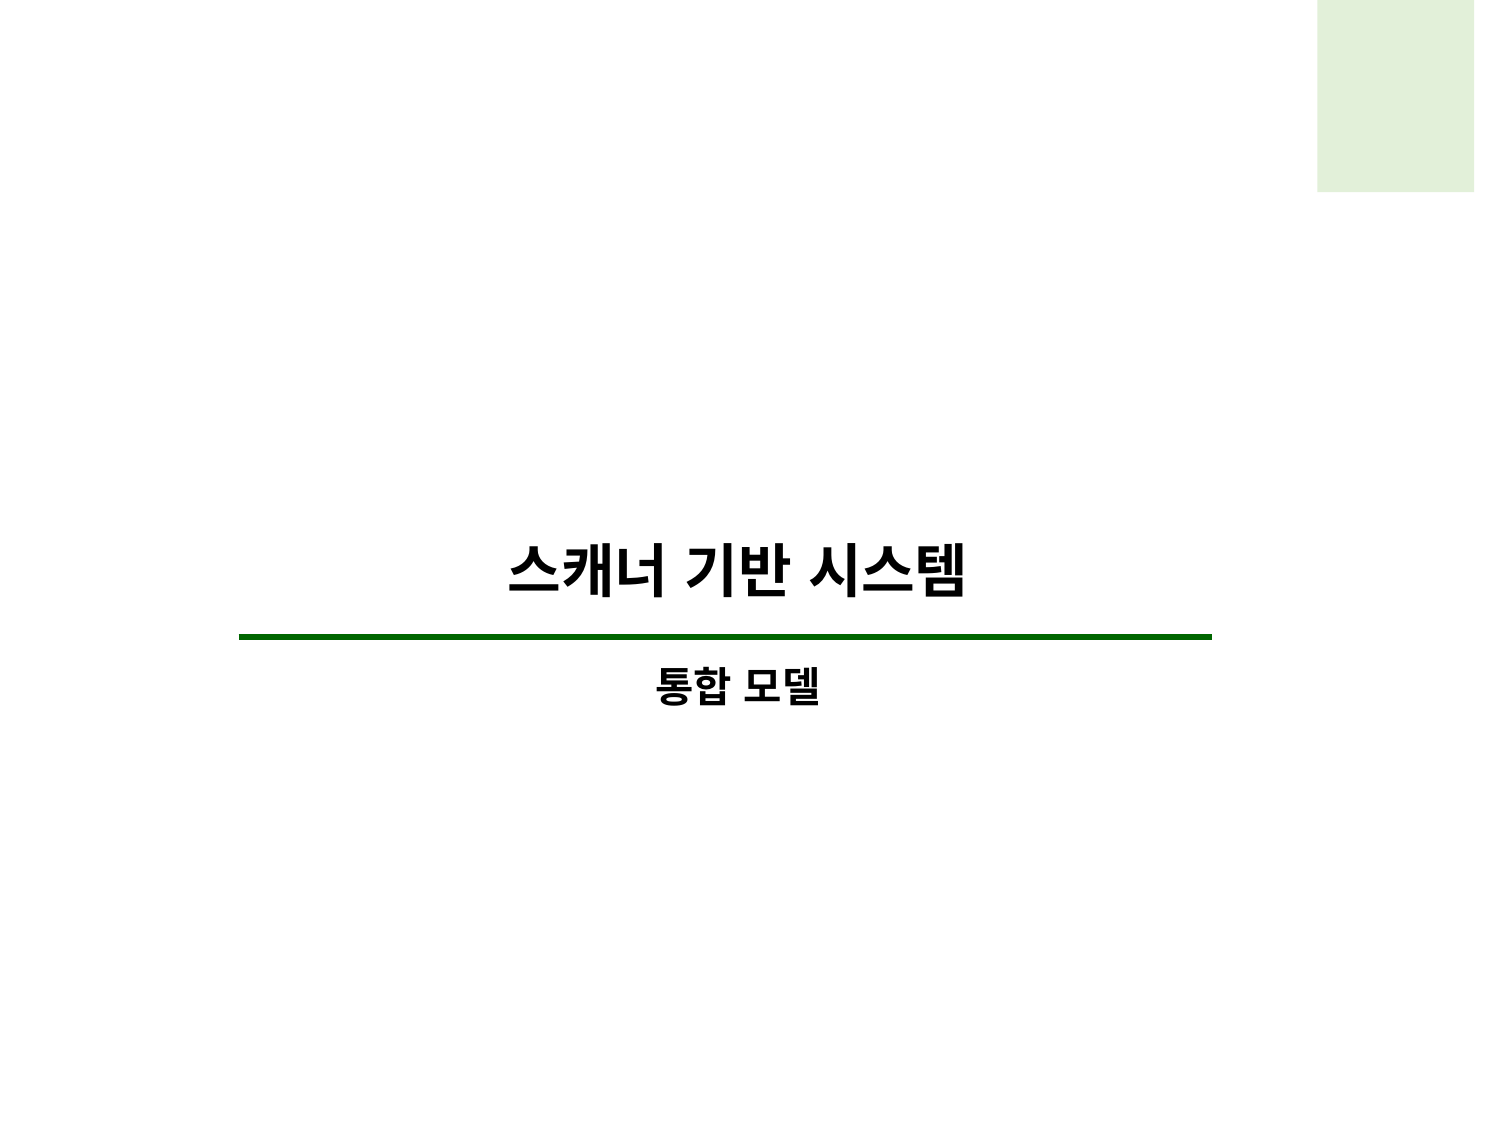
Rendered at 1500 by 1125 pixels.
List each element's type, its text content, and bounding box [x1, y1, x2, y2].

text_box 통합 모델 [134, 653, 1342, 718]
text_box [1316, 0, 1475, 193]
text_box 스캐너 기반 시스템 [134, 526, 1342, 612]
